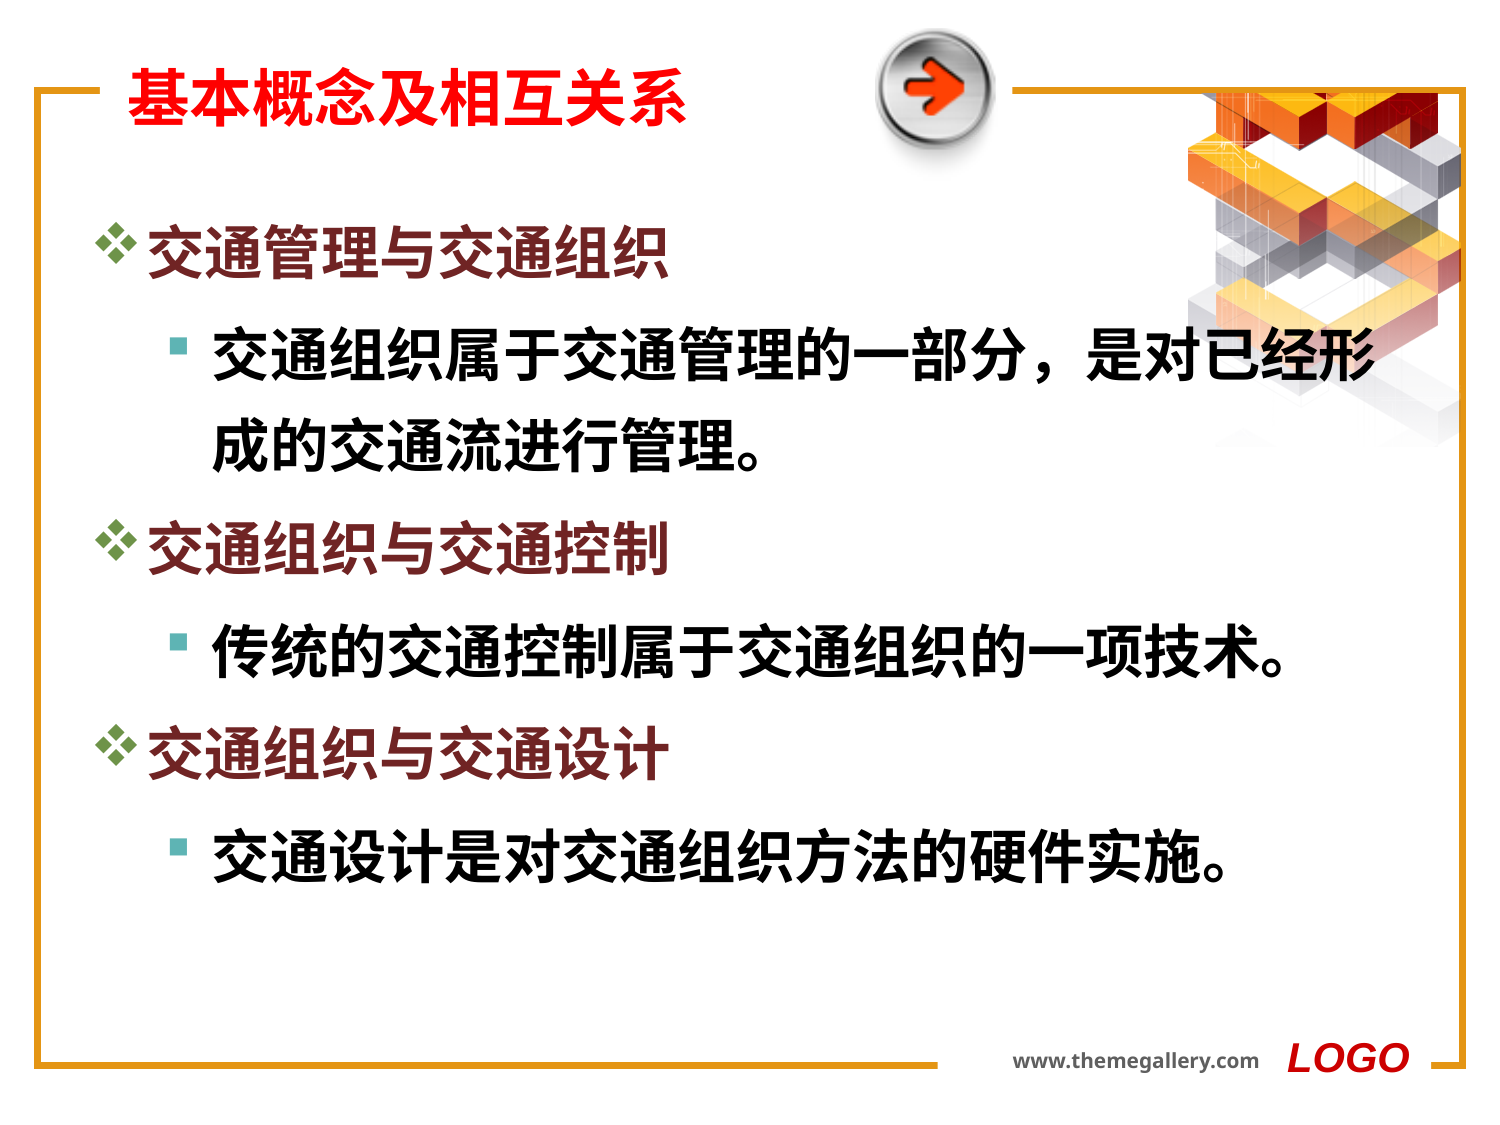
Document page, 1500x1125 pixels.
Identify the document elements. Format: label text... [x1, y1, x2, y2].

list 交通管理与交通组织 交通组织属于交通管理的一部分，是对已经形成的交通流进行管理。 交通组织与交通控制 传统的交通控制属于交通组织的一项技术。 交通组织与交通设计 交通设计是对交通组织方法的硬件实施。 [74, 187, 1426, 991]
footer LOGO [949, 1023, 1426, 1064]
slide_number www.themegallery.com [924, 1040, 1276, 1081]
picture [875, 28, 998, 181]
title 基本概念及相互关系 [112, 49, 876, 143]
picture [1187, 93, 1461, 447]
